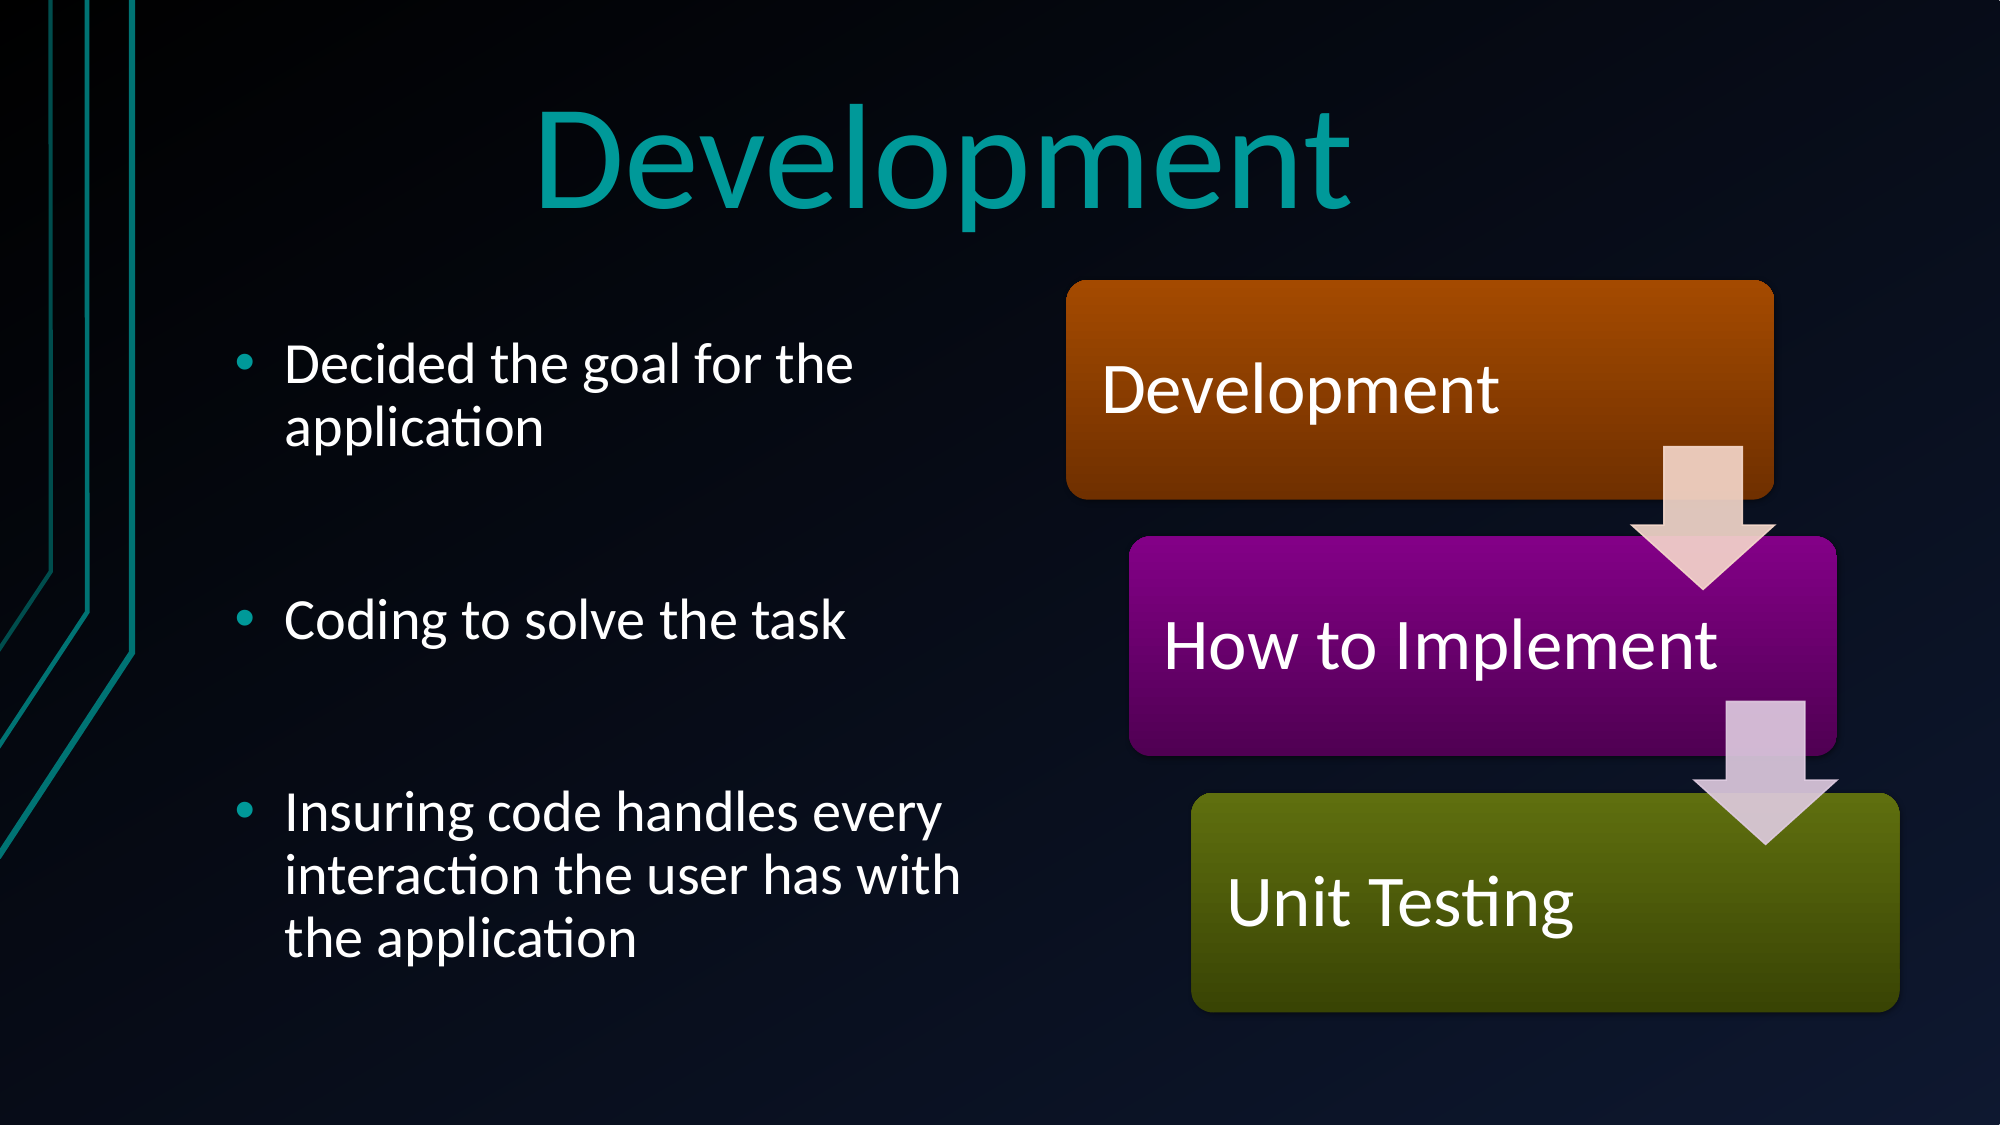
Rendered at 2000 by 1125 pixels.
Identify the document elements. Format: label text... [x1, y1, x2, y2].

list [1066, 279, 1900, 1013]
title Development [512, 50, 1379, 251]
list Decided the goal for the application Coding to solve the task Insuring code handles every interaction the user has with the application [214, 323, 1048, 1019]
